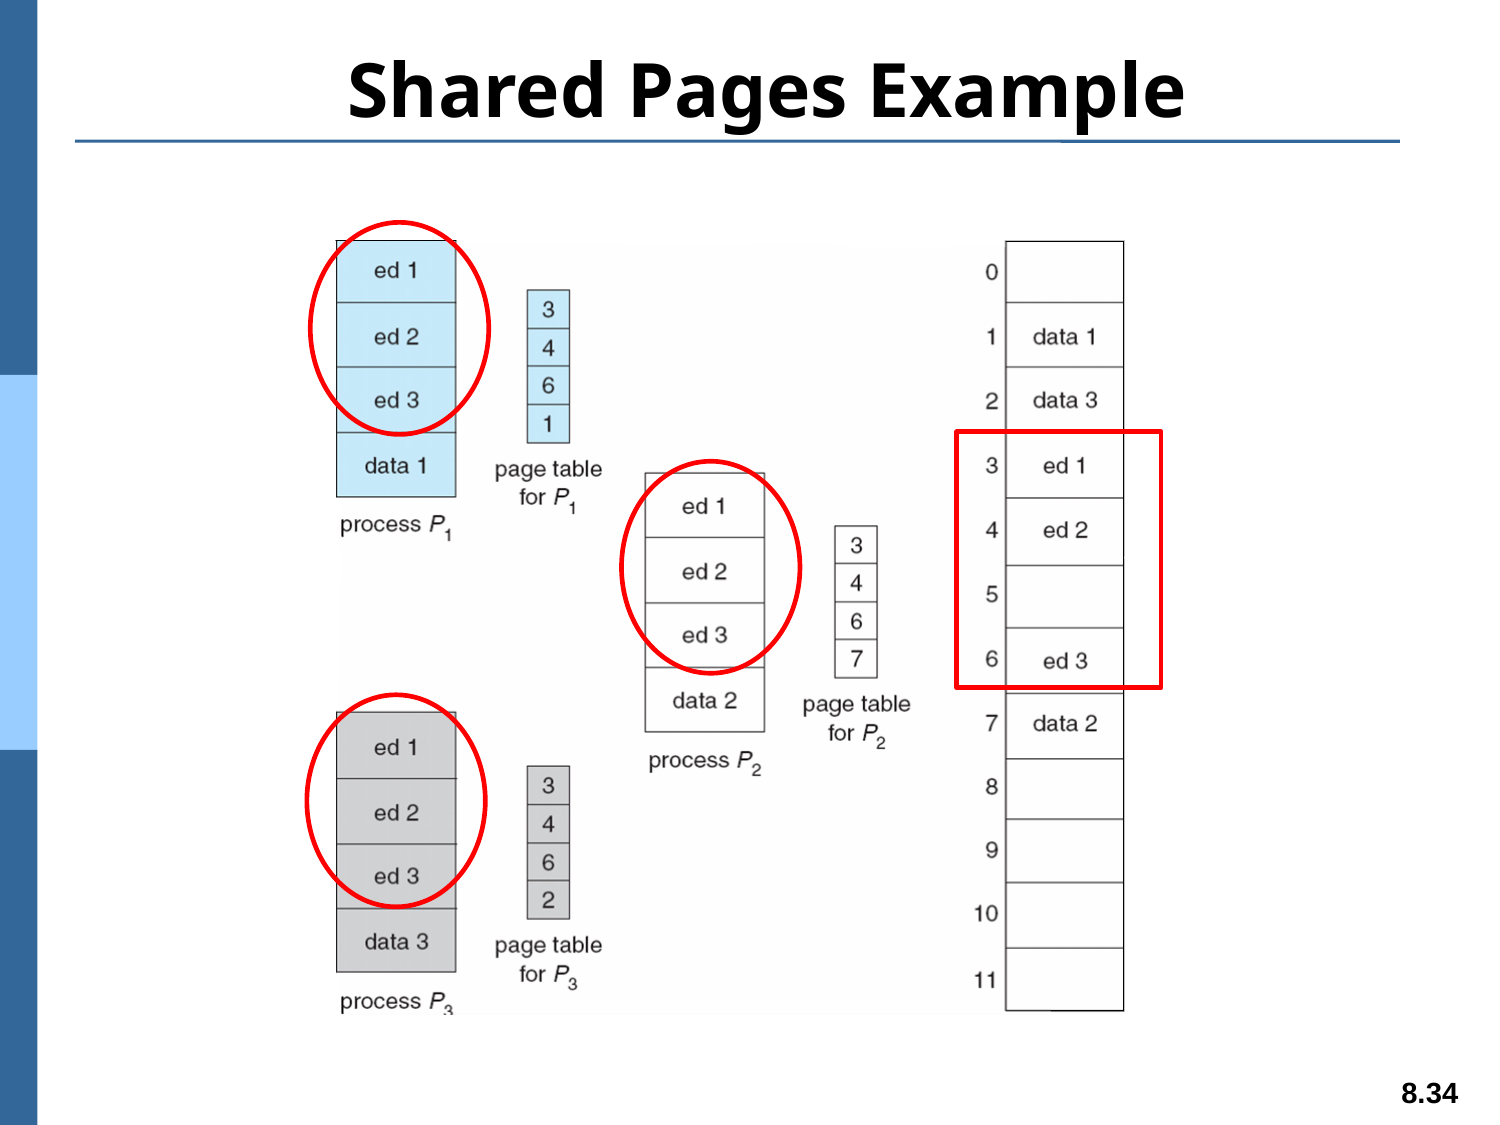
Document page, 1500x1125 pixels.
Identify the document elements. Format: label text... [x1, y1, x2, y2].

picture [334, 908, 1126, 1016]
title Shared Pages Example [92, 45, 1443, 141]
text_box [306, 222, 1162, 908]
